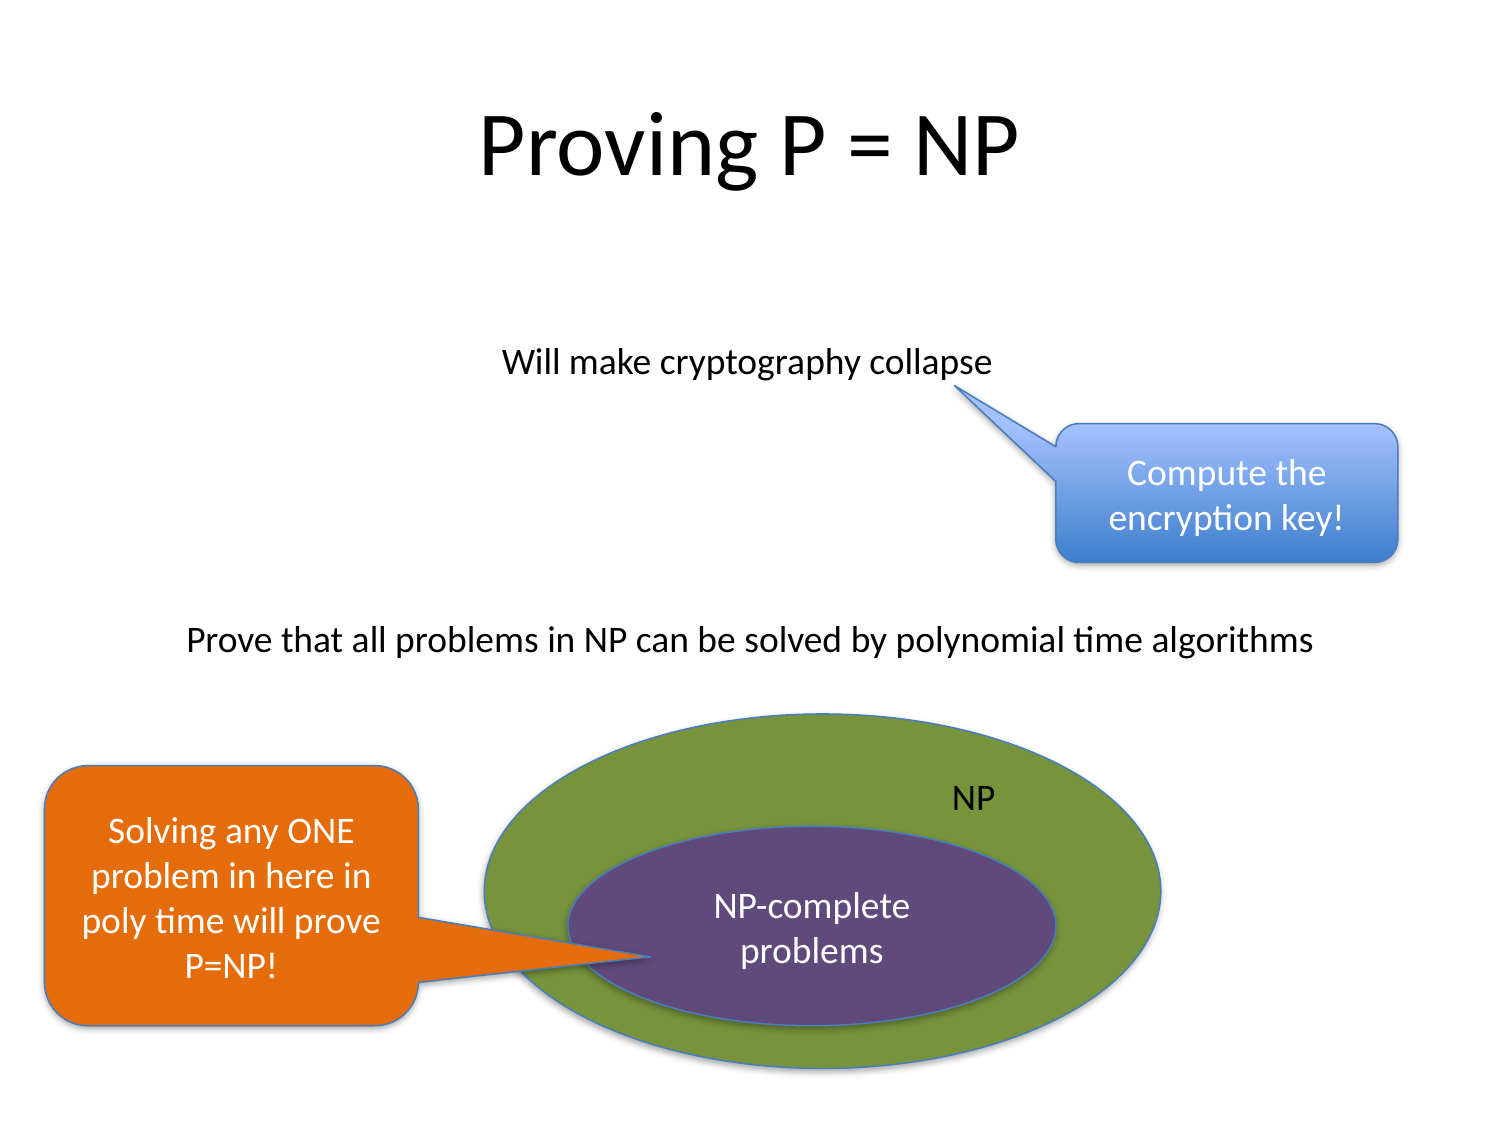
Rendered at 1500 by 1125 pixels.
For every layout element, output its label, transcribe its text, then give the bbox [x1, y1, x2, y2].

text_box Compute the encryption key! [953, 384, 1399, 564]
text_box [484, 713, 1162, 1069]
text_box Prove that all problems in NP can be solved by polynomial time algorithms [171, 607, 1331, 667]
text_box Solving any ONE problem in here in poly time will prove P=NP! [43, 764, 478, 1027]
text_box Will make cryptography collapse [487, 329, 1009, 390]
title Proving P = NP [75, 45, 1425, 233]
